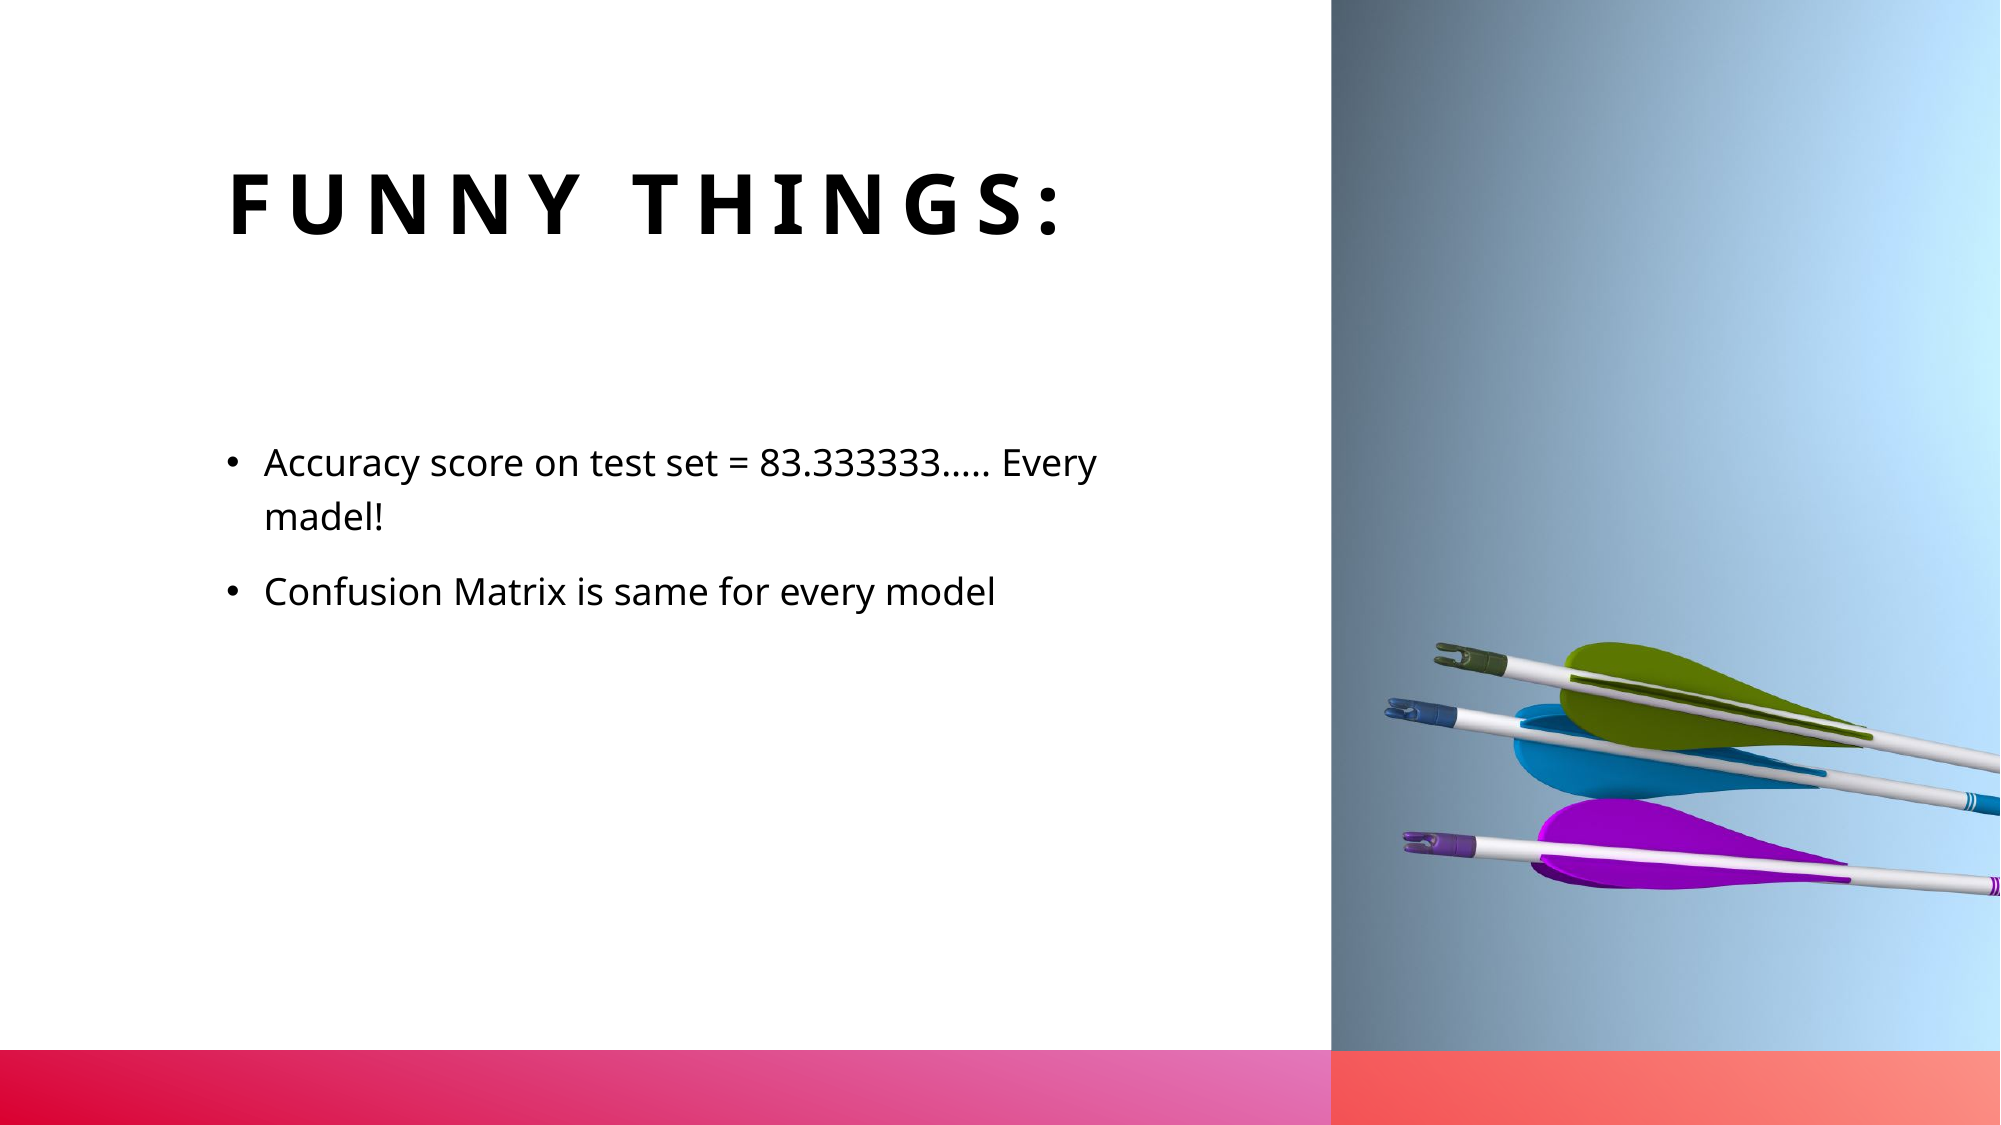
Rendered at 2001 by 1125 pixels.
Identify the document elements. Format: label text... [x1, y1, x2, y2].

title Funny Things: [226, 47, 1200, 351]
list Accuracy score on test set = 83.333333….. Every madel! Confusion Matrix is same for every model [226, 430, 1200, 975]
text_box [1330, 1050, 2000, 1125]
text_box [0, 1050, 1330, 1125]
picture [1331, 0, 2000, 1051]
text_box [0, 0, 1331, 1050]
